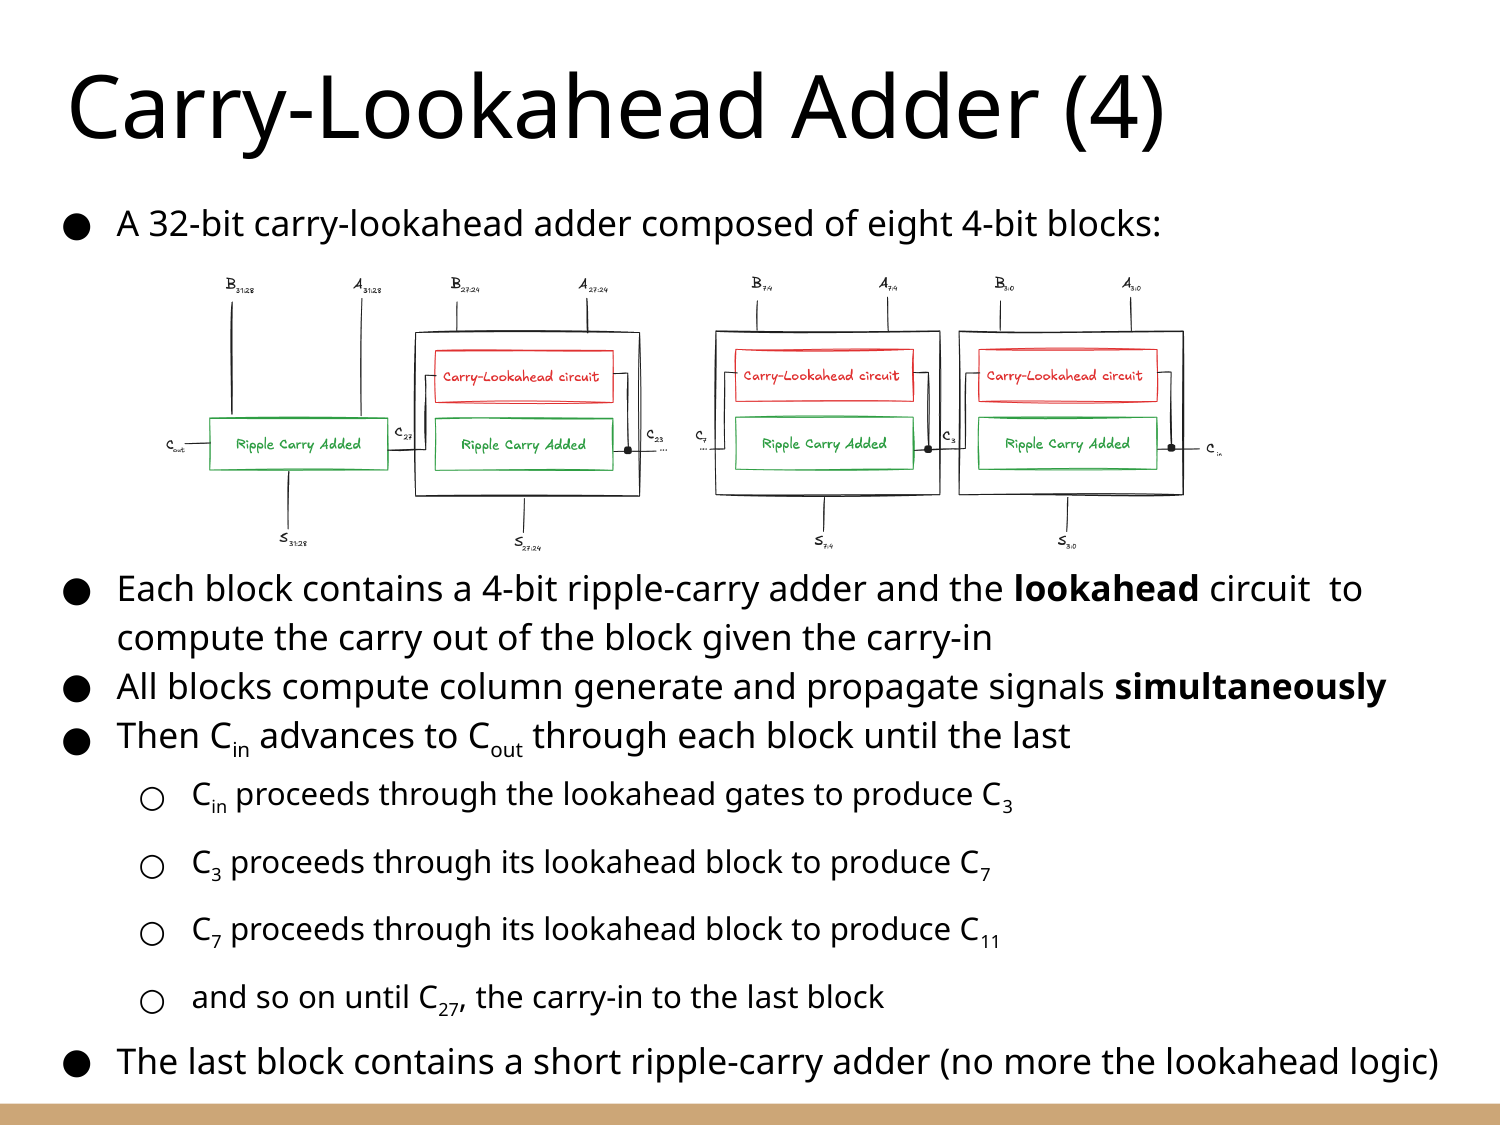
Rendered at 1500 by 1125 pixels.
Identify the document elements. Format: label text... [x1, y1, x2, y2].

list A 32-bit carry-lookahead adder composed of eight 4-bit blocks: Each block contains a 4-bit ripple-carry adder and the lookahead circuit to compute the carry out of the block given the carry-in All blocks compute column generate and propagate signals simultaneously Then Cin advances to Cout through each block until the last Cin proceeds through the lookahead gates to produce C3 C3 proceeds through its lookahead block to produce C7 C7 proceeds through its lookahead block to produce C11 and so on until C27, the carry-in to the last block The last block contains a short ripple-carry adder (no more the lookahead logic) [26, 179, 1474, 1058]
title Carry-Lookahead Adder (4) [51, 69, 1449, 172]
picture [155, 263, 1232, 563]
